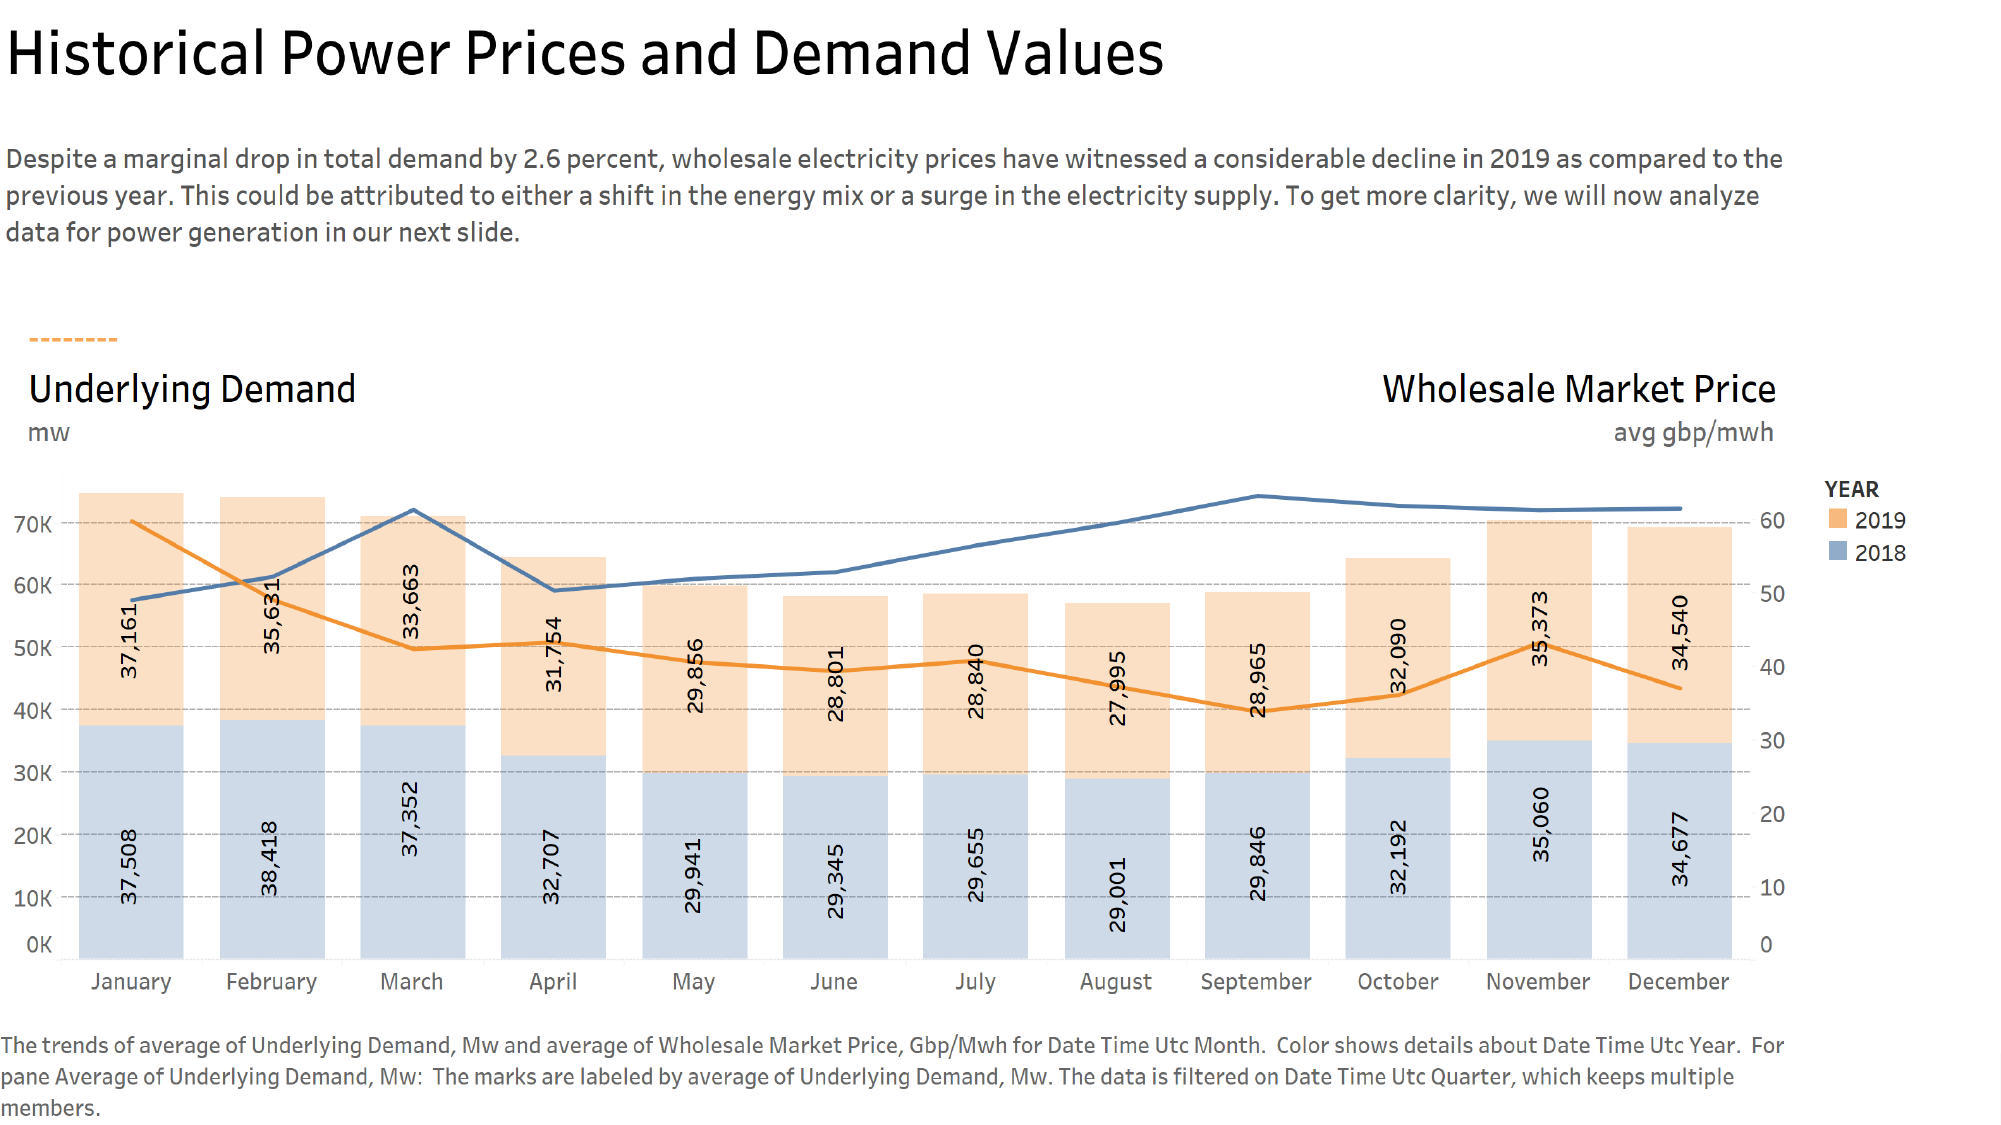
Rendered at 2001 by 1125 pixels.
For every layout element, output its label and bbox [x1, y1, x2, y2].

list [0, 0, 2000, 1125]
